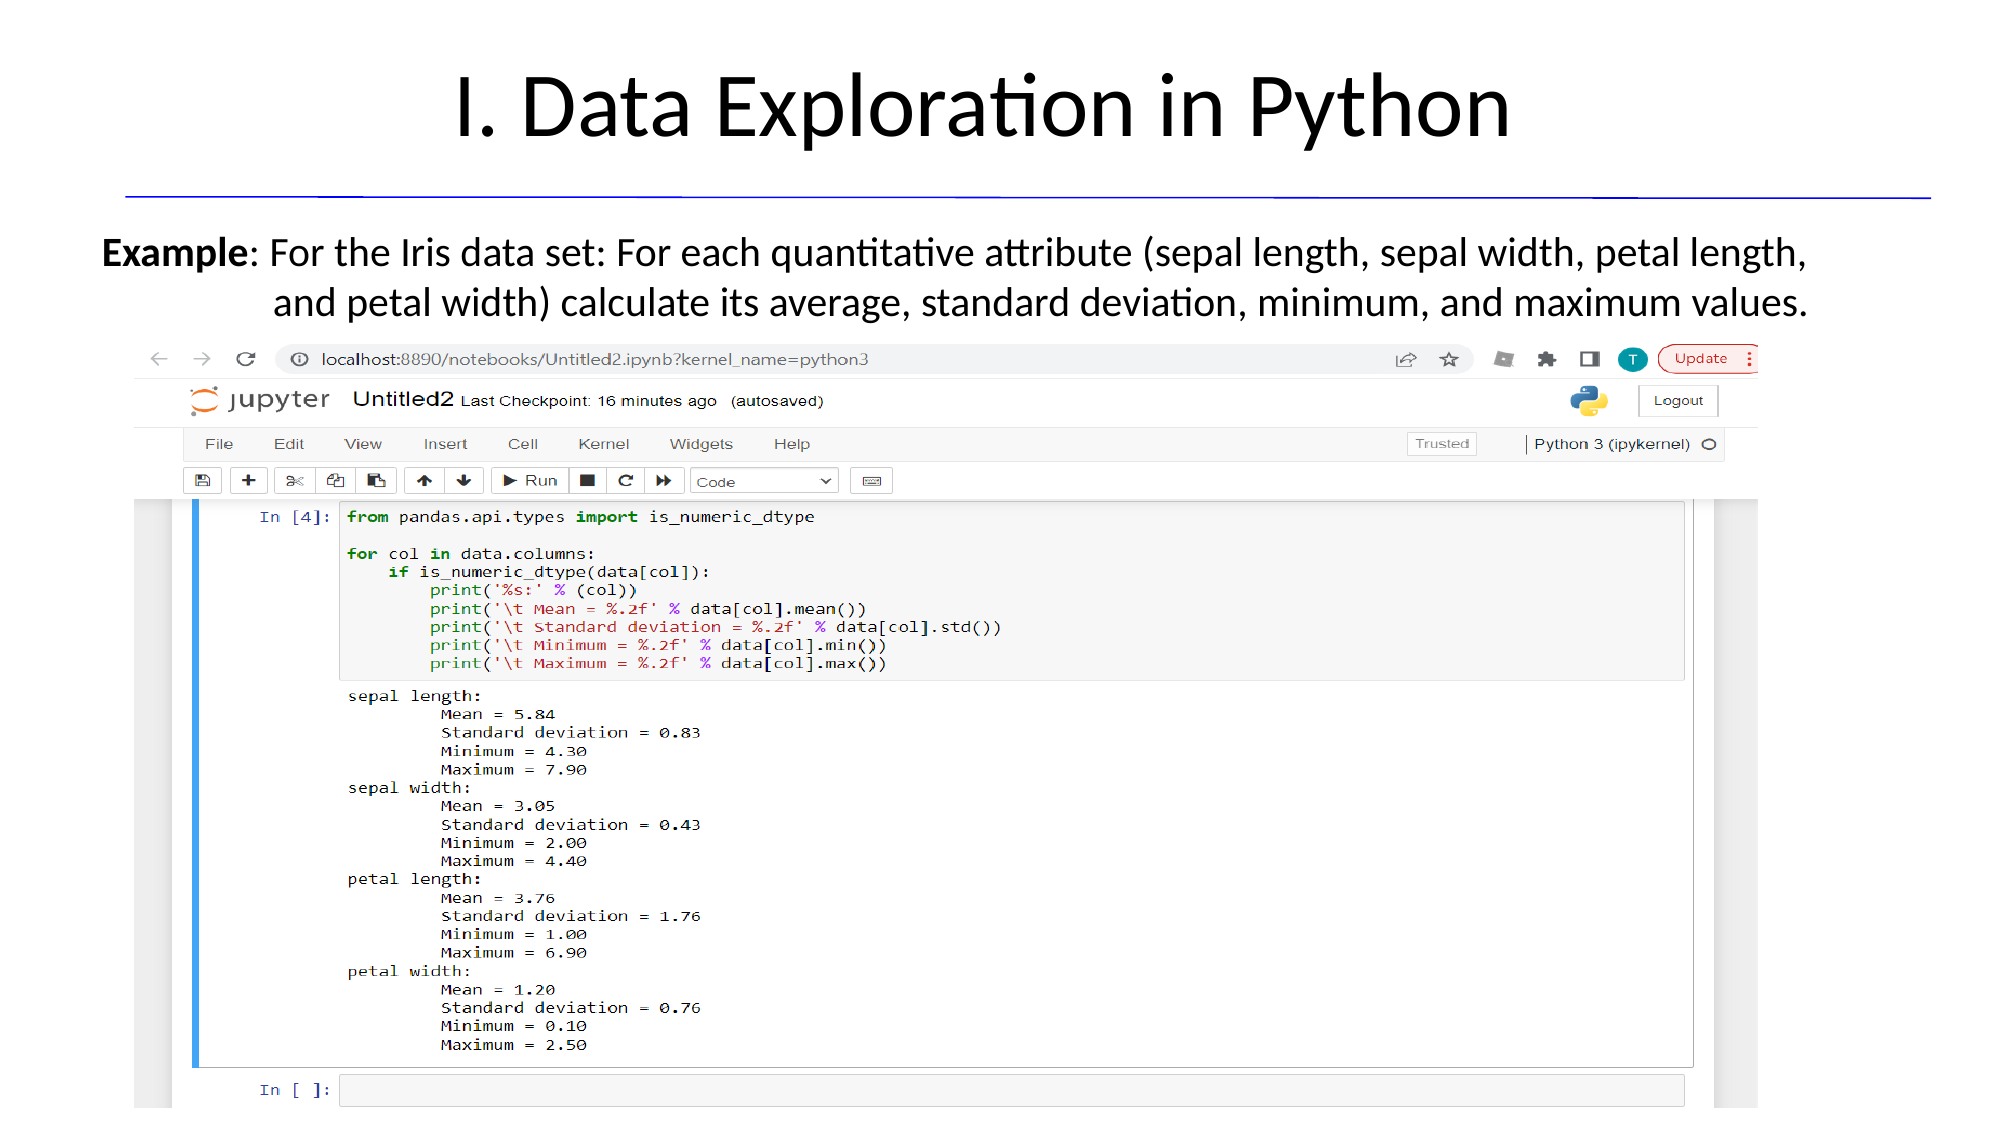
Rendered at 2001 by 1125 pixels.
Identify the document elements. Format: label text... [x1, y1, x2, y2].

picture [133, 341, 1758, 1108]
text_box Example: For the Iris data set: For each quantitative attribute (sepal length, sepal width, petal length, and petal width) calculate its average, standard deviation, minimum, and maximum values. [87, 217, 1895, 883]
text_box I. Data Exploration in Python [131, 26, 1857, 165]
